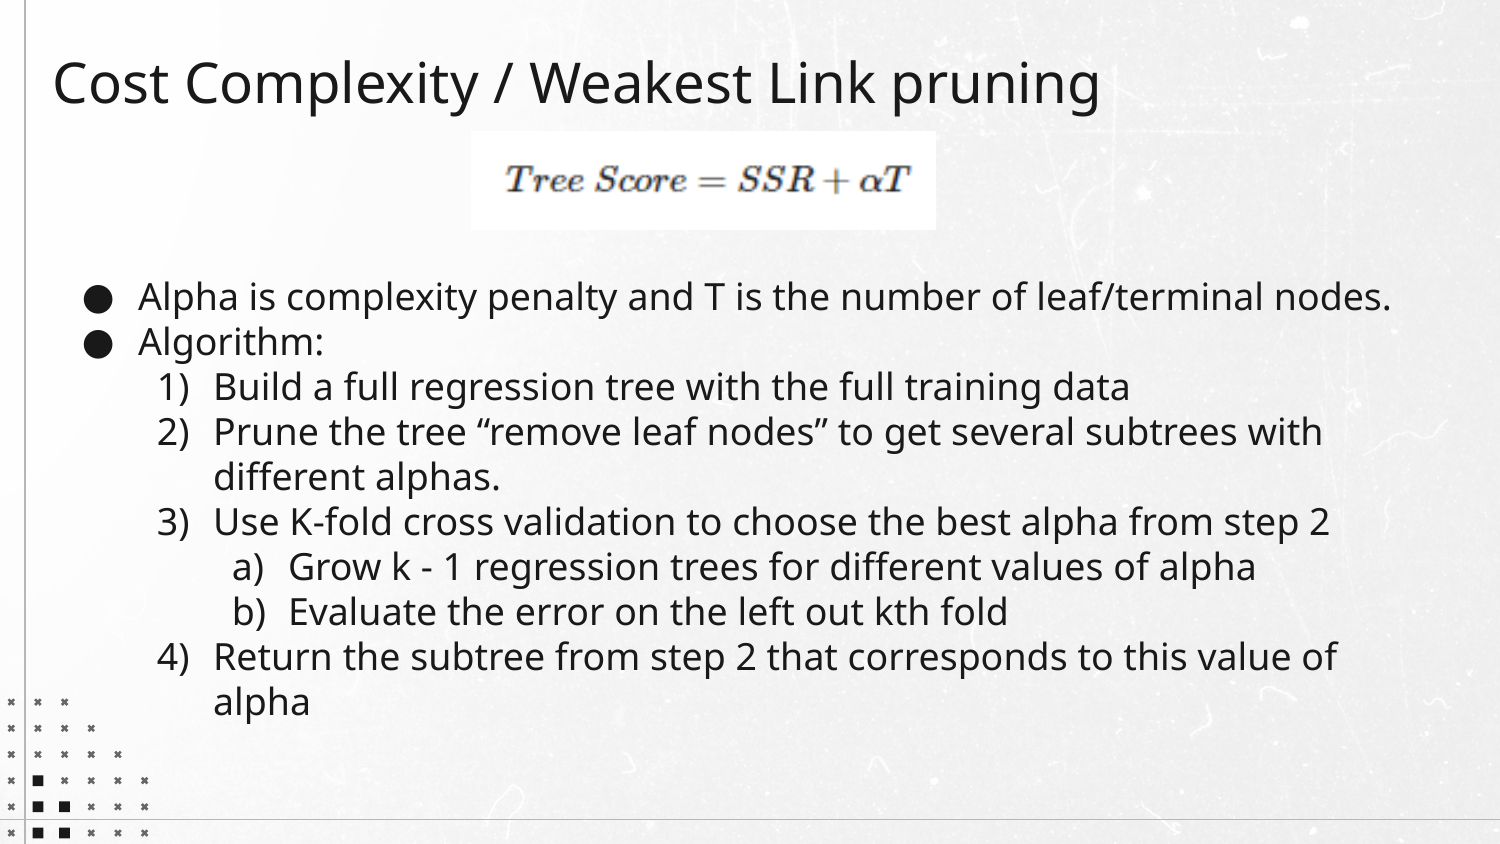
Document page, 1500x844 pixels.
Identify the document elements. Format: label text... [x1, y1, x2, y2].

picture [470, 130, 936, 230]
text_box Cost Complexity / Weakest Link pruning [37, 32, 1217, 131]
text_box Alpha is complexity penalty and T is the number of leaf/terminal nodes. Algorithm: Build a full regression tree with the full training data Prune the tree “remove leaf nodes” to get several subtrees with different alphas. Use K-fold cross validation to choose the best alpha from step 2 Grow k - 1 regression trees for different values of alpha Evaluate the error on the left out kth fold Return the subtree from step 2 that corresponds to this value of alpha [48, 258, 1452, 748]
